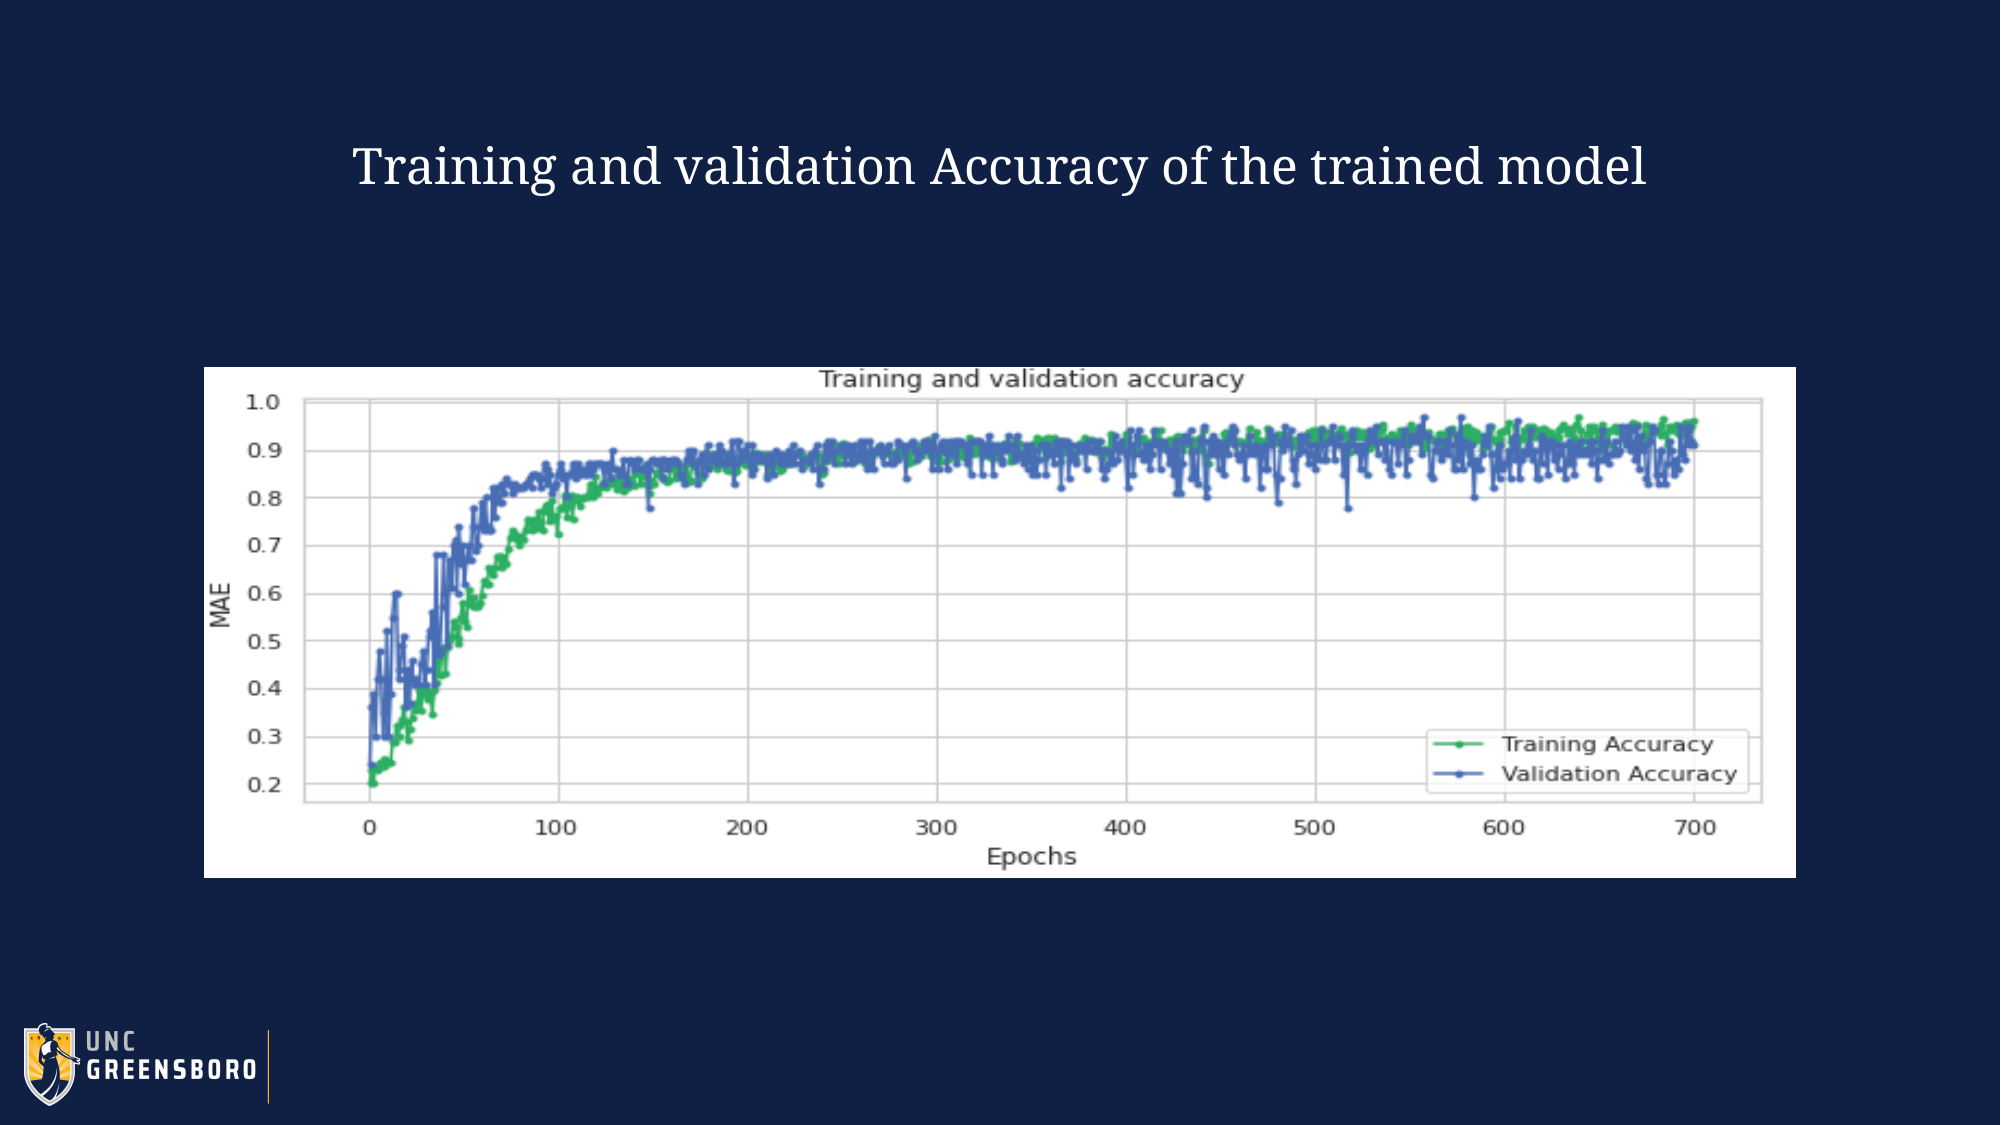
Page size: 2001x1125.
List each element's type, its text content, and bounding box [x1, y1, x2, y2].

title Training and validation Accuracy of the trained model [137, 59, 1863, 278]
picture [203, 367, 1797, 879]
picture [24, 1023, 269, 1106]
